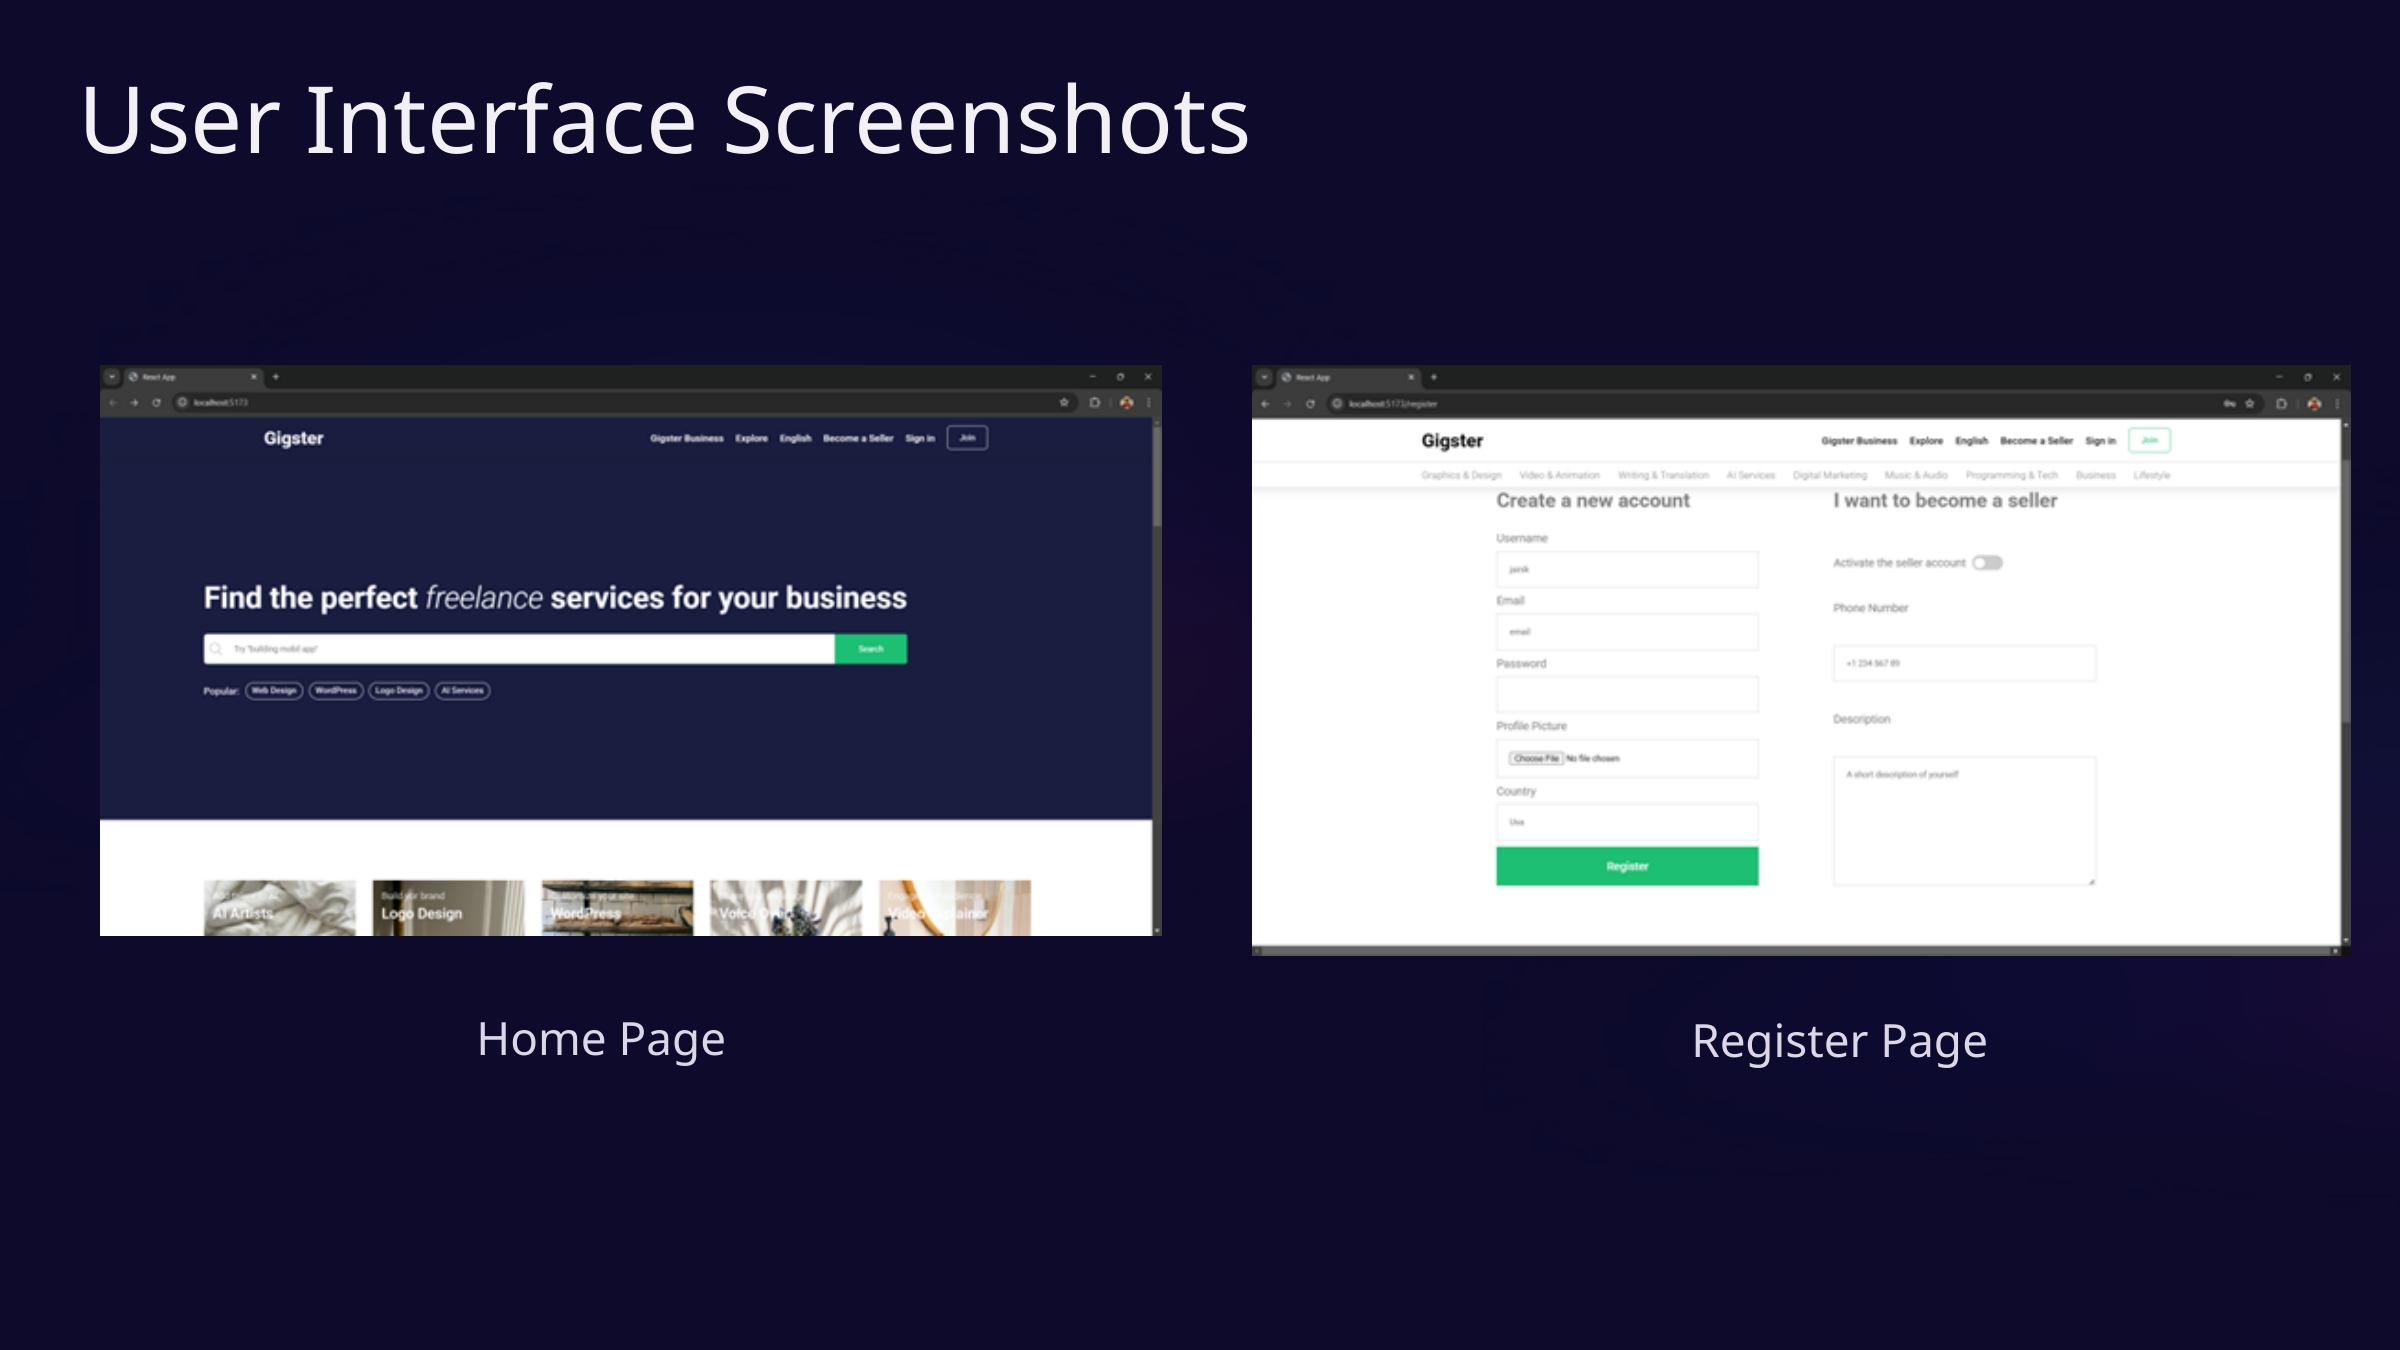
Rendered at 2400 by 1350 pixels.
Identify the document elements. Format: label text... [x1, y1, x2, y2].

text_box Home Page [368, 1007, 834, 1066]
text_box User Interface Screenshots [78, 56, 1324, 173]
text_box Register Page [1607, 1009, 2073, 1068]
picture [1252, 365, 2351, 956]
picture [100, 365, 1162, 937]
